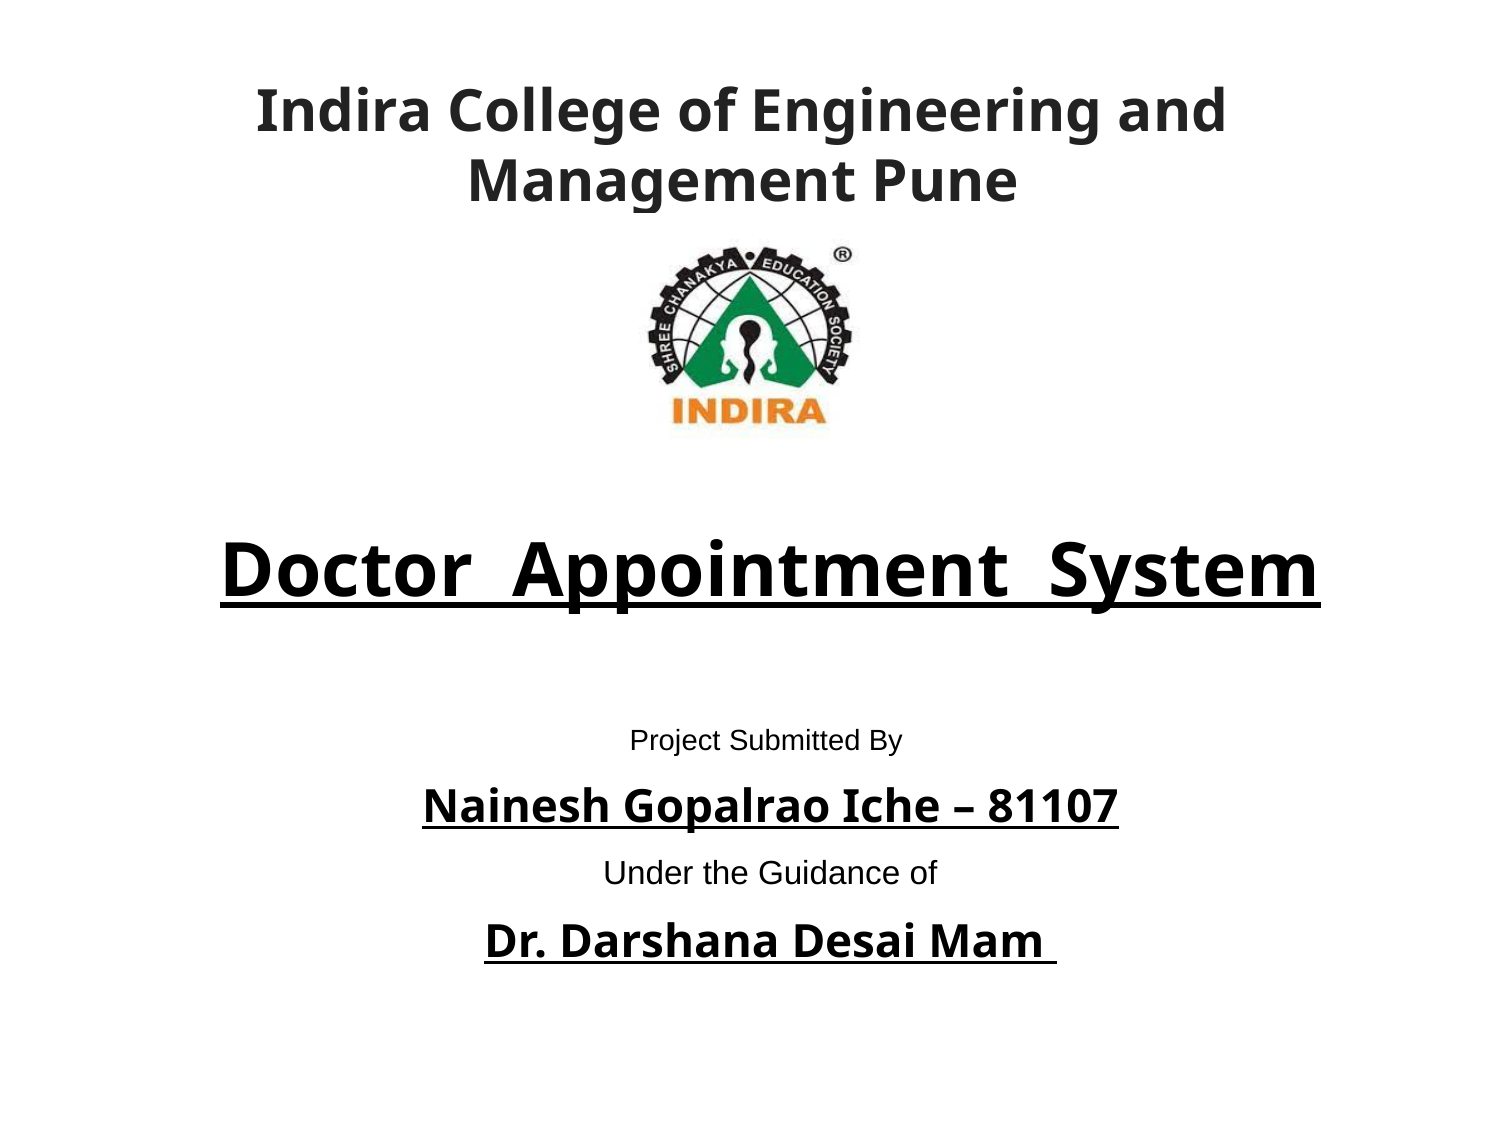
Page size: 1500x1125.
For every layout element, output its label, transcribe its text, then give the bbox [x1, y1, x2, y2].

picture [609, 212, 891, 458]
text_box Indira College of Engineering and Management Pune [241, 65, 1259, 221]
text_box Doctor Appointment System Project Submitted By Nainesh Gopalrao Iche – 81107 Under the Guidance of Dr. Darshana Desai Mam [204, 423, 1337, 1039]
